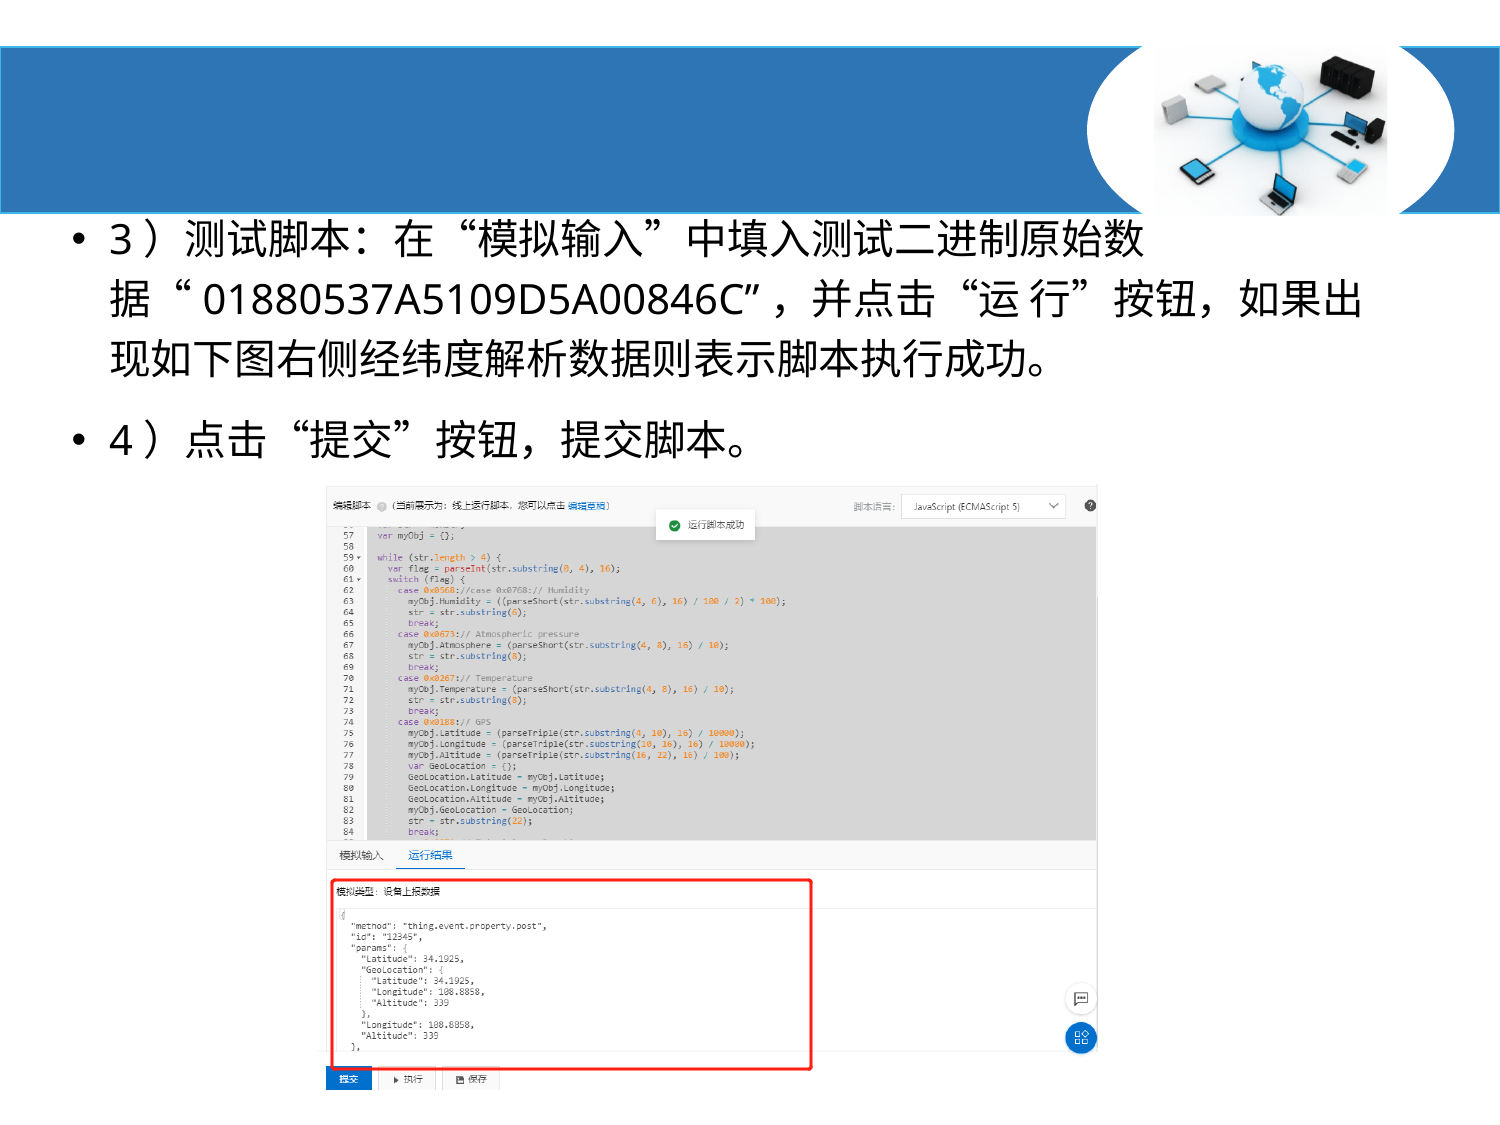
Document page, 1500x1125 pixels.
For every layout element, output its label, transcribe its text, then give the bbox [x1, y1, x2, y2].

picture [1154, 46, 1388, 195]
list 3）测试脚本：在“模拟输入”中填入测试二进制原始数据“01880537A5109D5A00846C”，并点击“运 行”按钮，如果出现如下图右侧经纬度解析数据则表示脚本执行成功。 4）点击“提交”按钮，提交脚本。 [56, 195, 1407, 968]
picture [318, 484, 1098, 1090]
